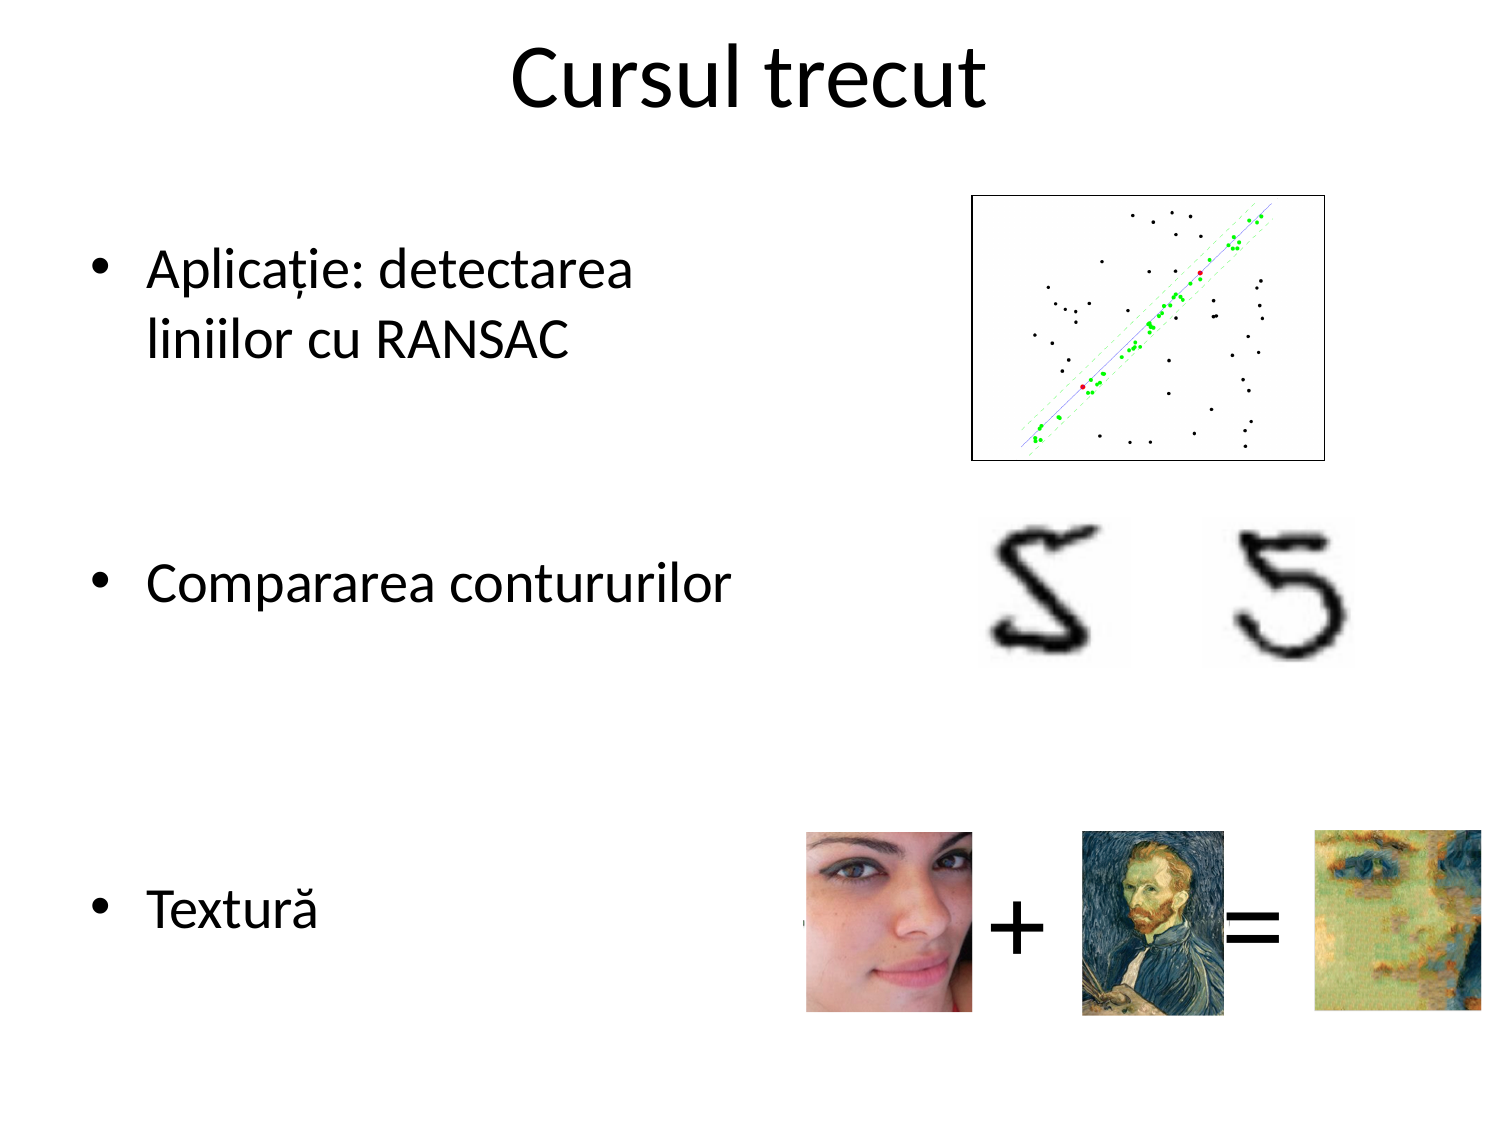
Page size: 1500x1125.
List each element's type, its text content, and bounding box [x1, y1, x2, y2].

text_box + [985, 845, 993, 996]
picture [1313, 823, 1491, 1021]
picture [1061, 823, 1230, 1021]
list Aplicație: detectarea liniilor cu RANSAC Compararea contururilor Textură [75, 197, 774, 1070]
picture [803, 823, 975, 1021]
text_box Cursul trecut [74, 8, 1425, 197]
picture [941, 506, 1382, 682]
picture [972, 196, 1325, 460]
